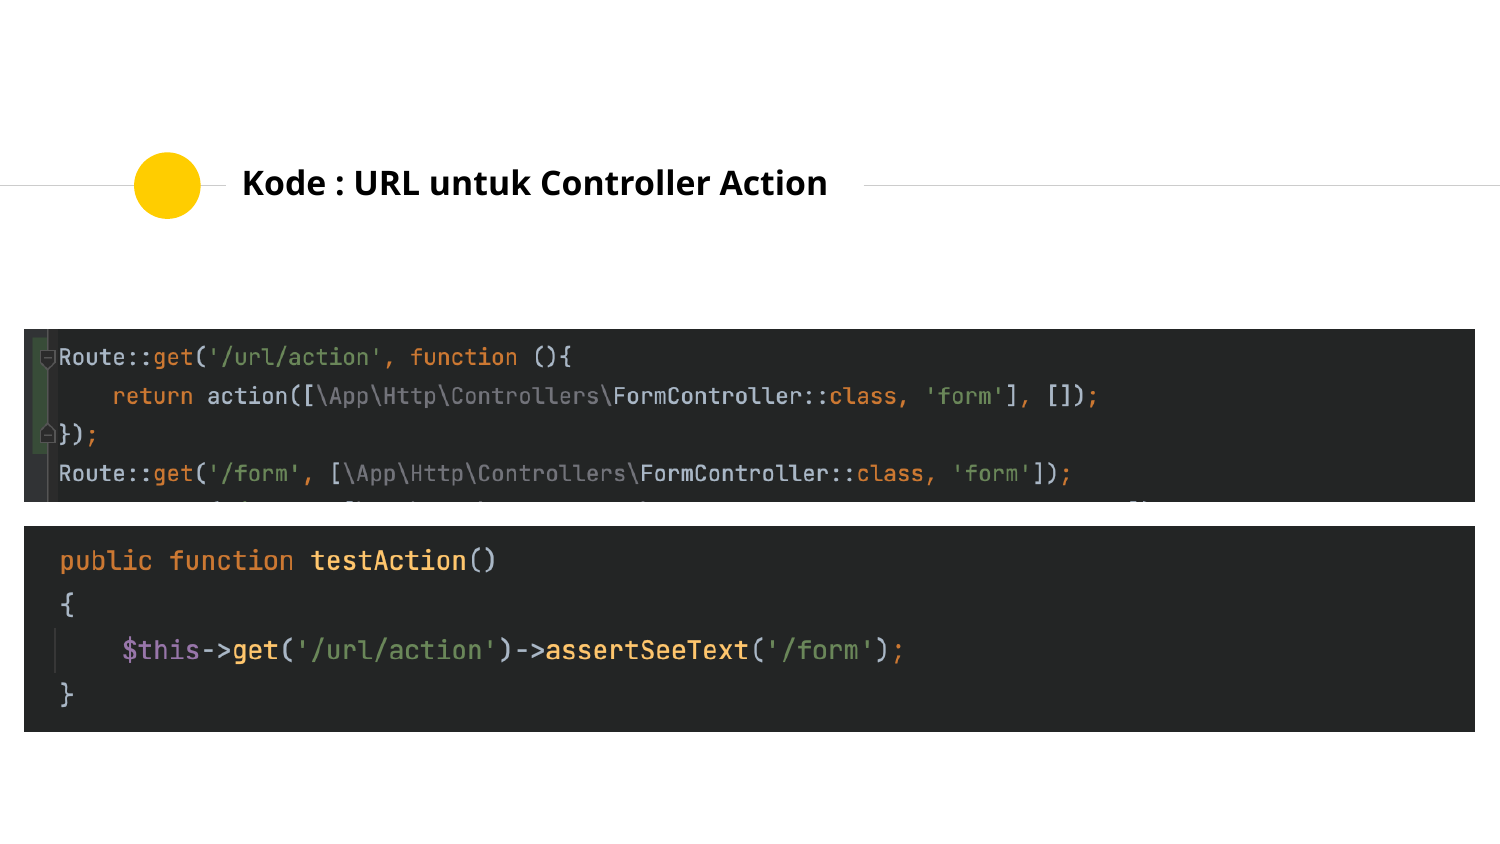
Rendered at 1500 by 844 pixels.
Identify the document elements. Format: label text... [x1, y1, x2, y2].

title Kode : URL untuk Controller Action [226, 146, 863, 219]
picture [24, 525, 1476, 732]
picture [24, 328, 1476, 502]
